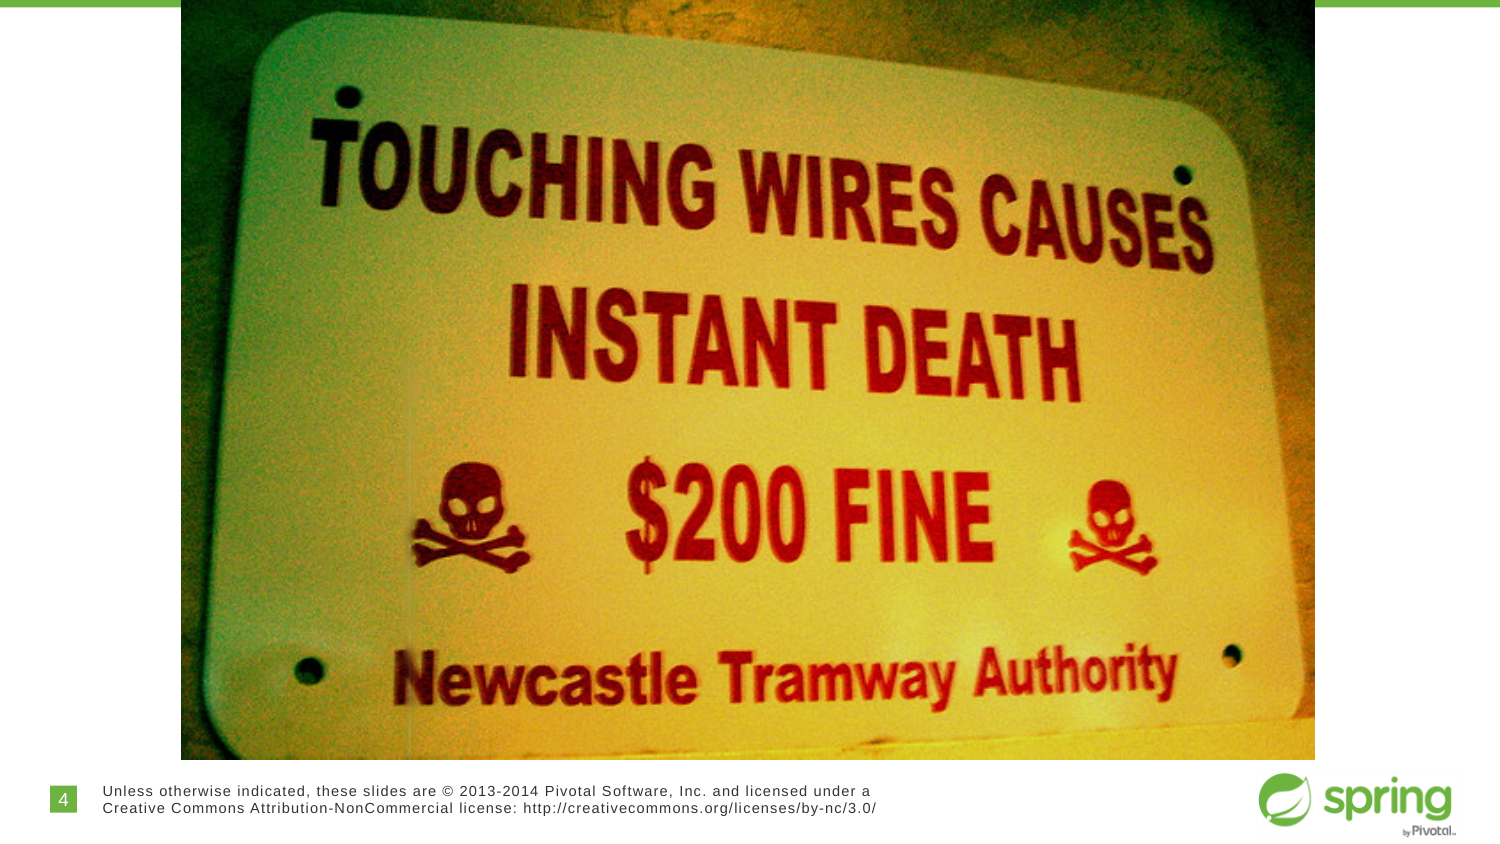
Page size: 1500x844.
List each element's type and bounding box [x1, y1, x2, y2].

picture [1256, 772, 1458, 839]
picture [181, 0, 1315, 760]
